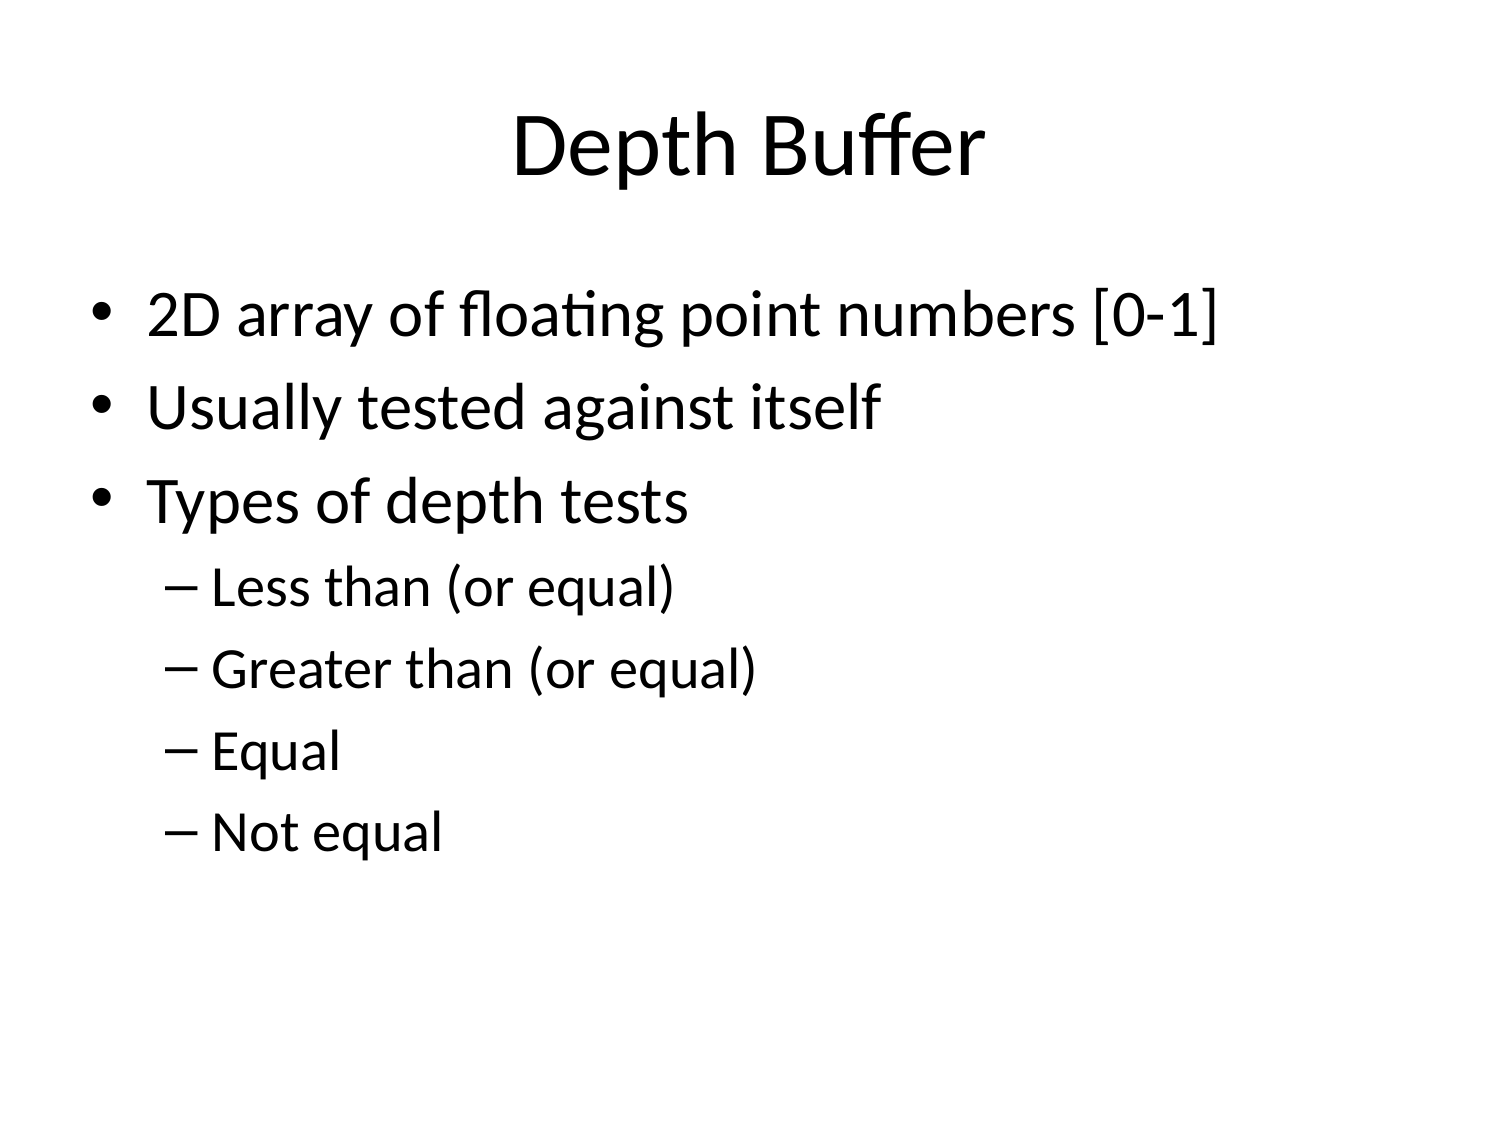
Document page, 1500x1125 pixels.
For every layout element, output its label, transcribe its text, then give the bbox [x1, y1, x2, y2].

list 2D array of floating point numbers [0-1] Usually tested against itself Types of depth tests Less than (or equal) Greater than (or equal) Equal Not equal [75, 262, 1425, 1005]
title Depth Buffer [75, 45, 1425, 233]
